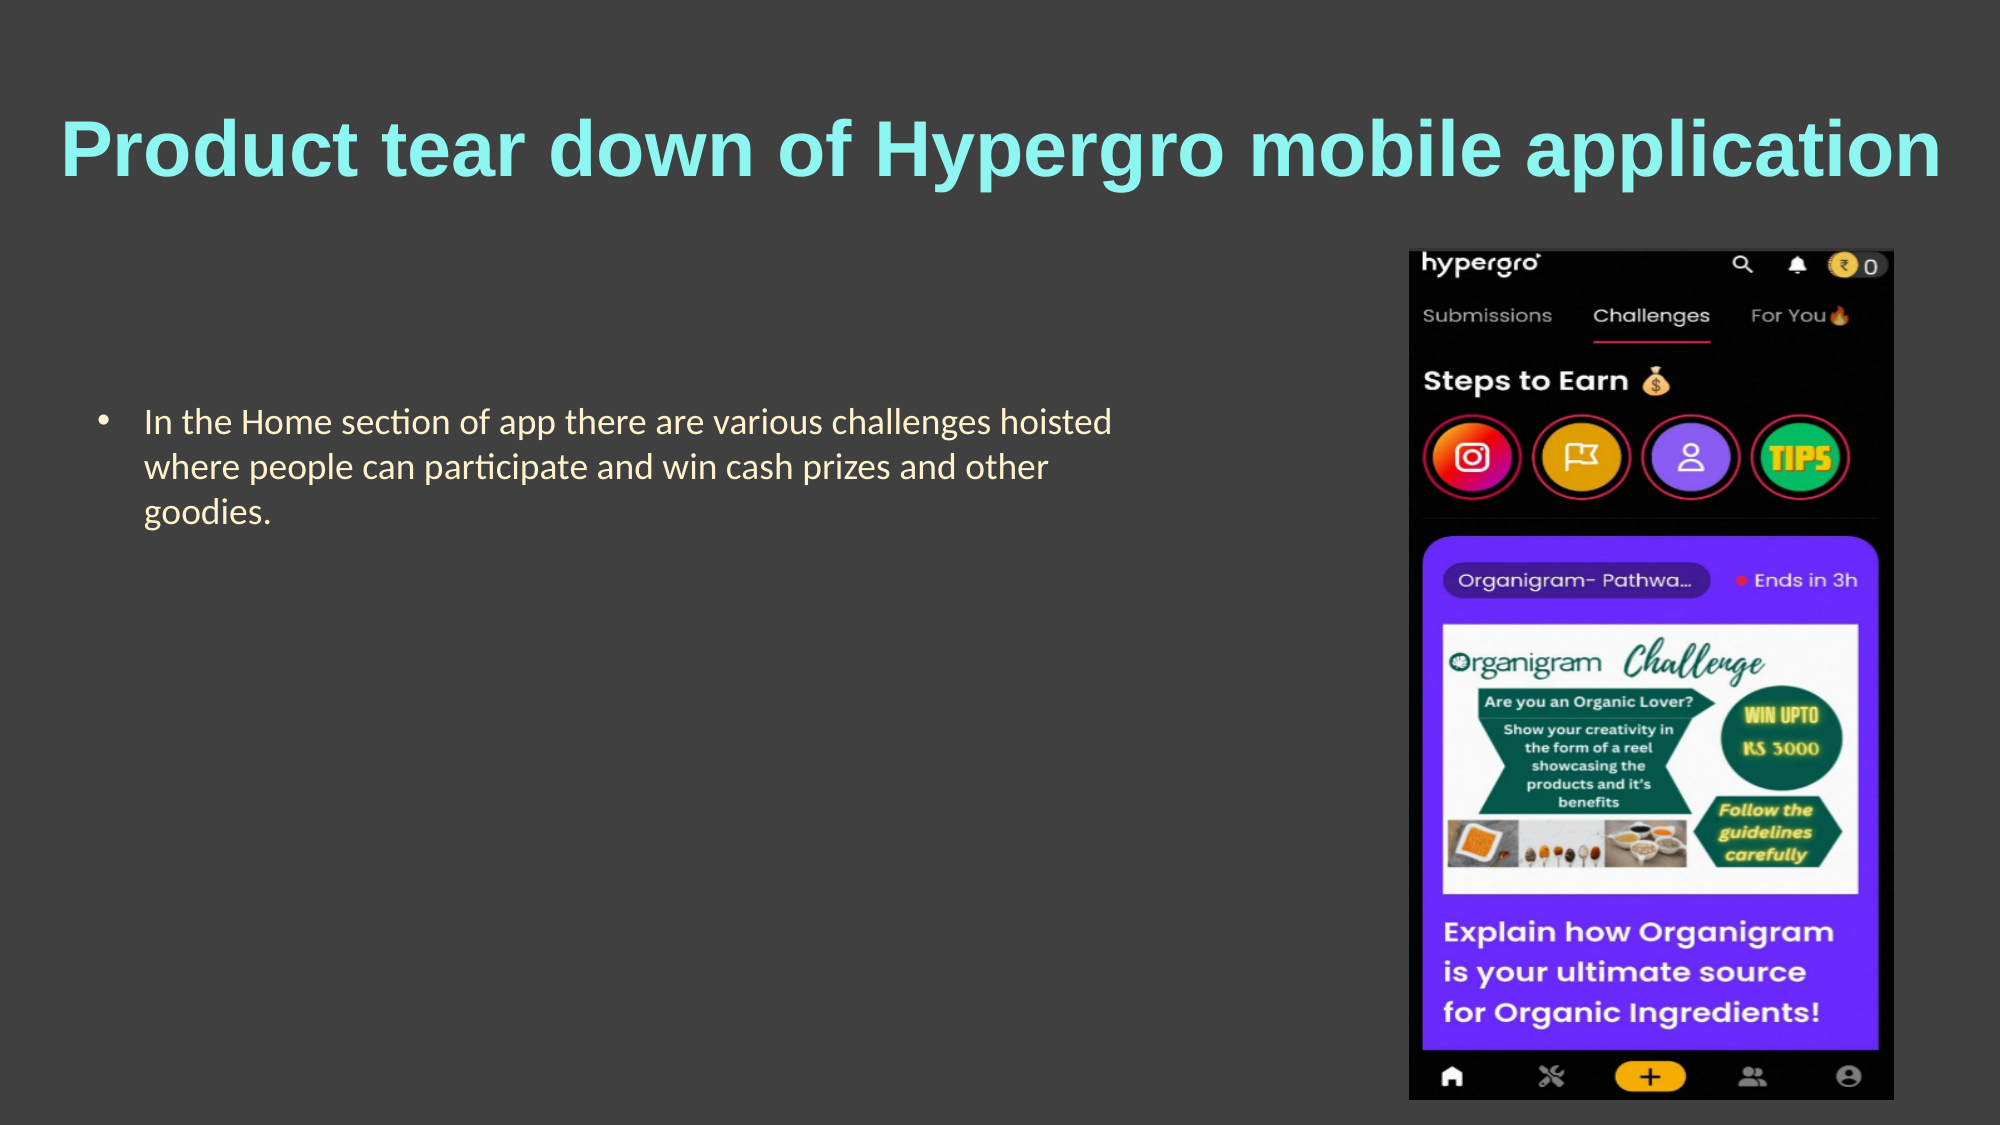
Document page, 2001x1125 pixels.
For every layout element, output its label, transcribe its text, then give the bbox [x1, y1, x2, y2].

text_box Product tear down of Hypergro mobile application [45, 89, 1986, 245]
text_box In the Home section of app there are various challenges hoisted where people can participate and win cash prizes and other goodies. [82, 344, 1130, 585]
picture [1409, 248, 1894, 1100]
